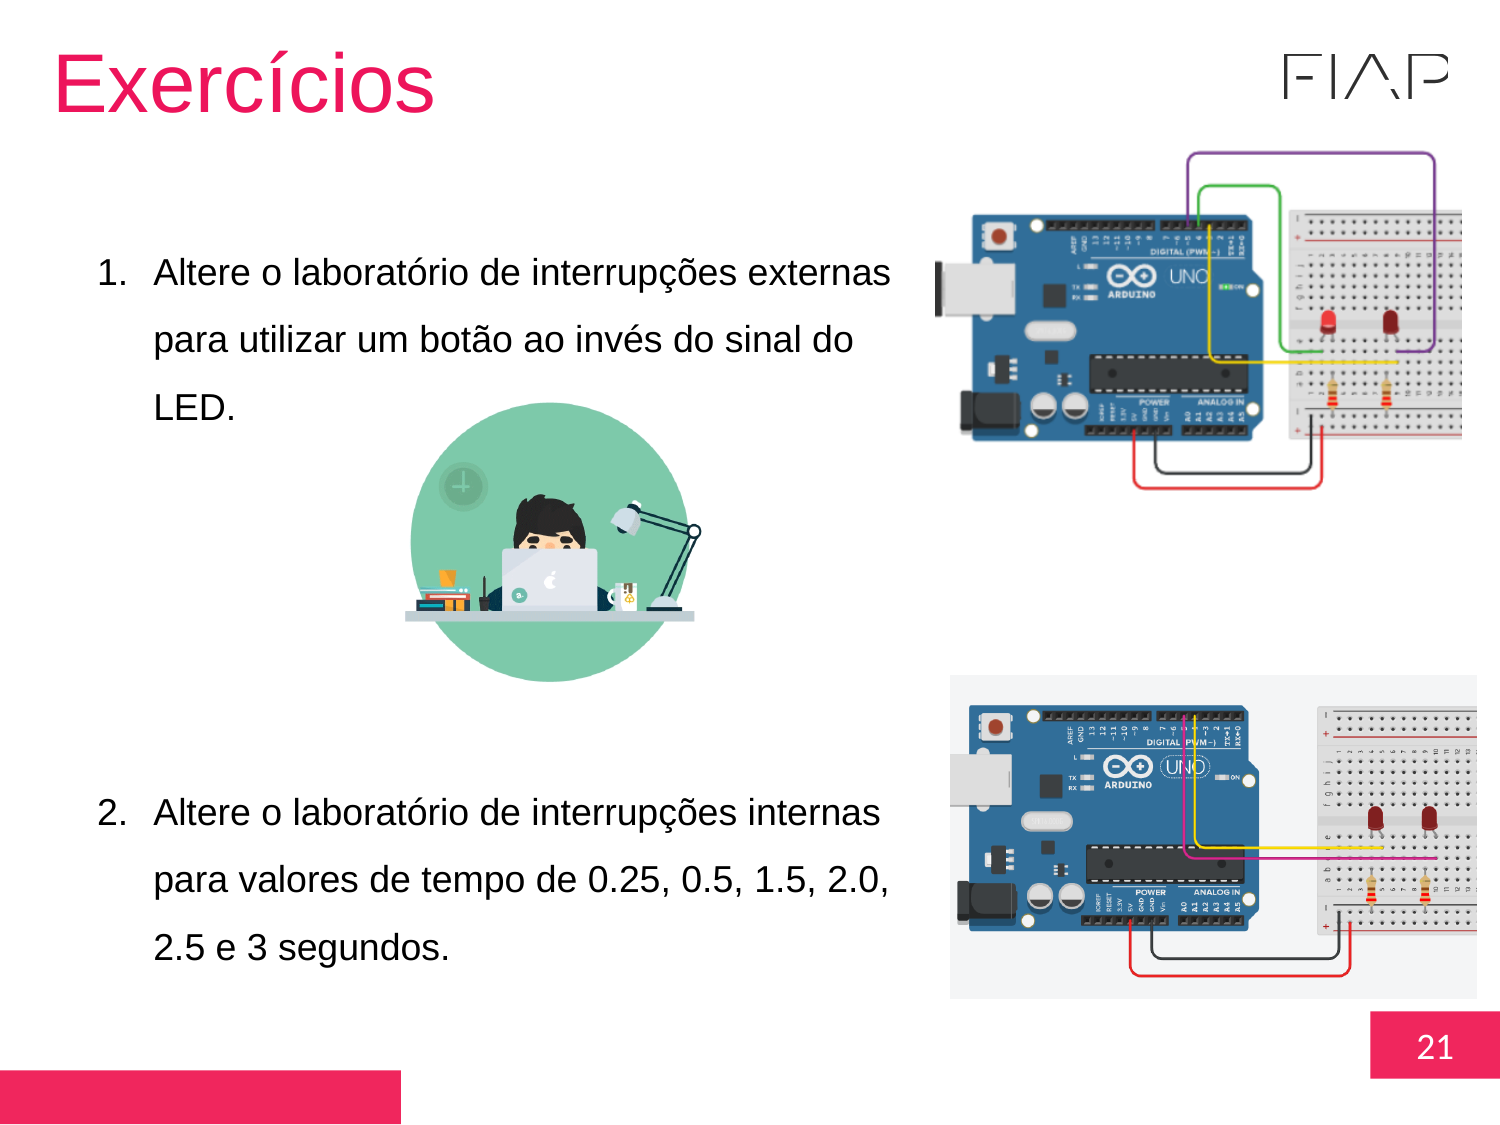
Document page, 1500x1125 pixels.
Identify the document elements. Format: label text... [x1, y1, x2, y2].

picture [1306, 54, 1448, 99]
picture [324, 373, 774, 711]
text_box Exercícios [37, 21, 1306, 137]
text_box Altere o laboratório de interrupções externas para utilizar um botão ao invés do sinal do LED. Altere o laboratório de interrupções internas para valores de tempo de 0.25, 0.5, 1.5, 2.0, 2.5 e 3 segundos. [82, 217, 928, 1043]
picture [935, 101, 1462, 535]
picture [950, 675, 1477, 999]
